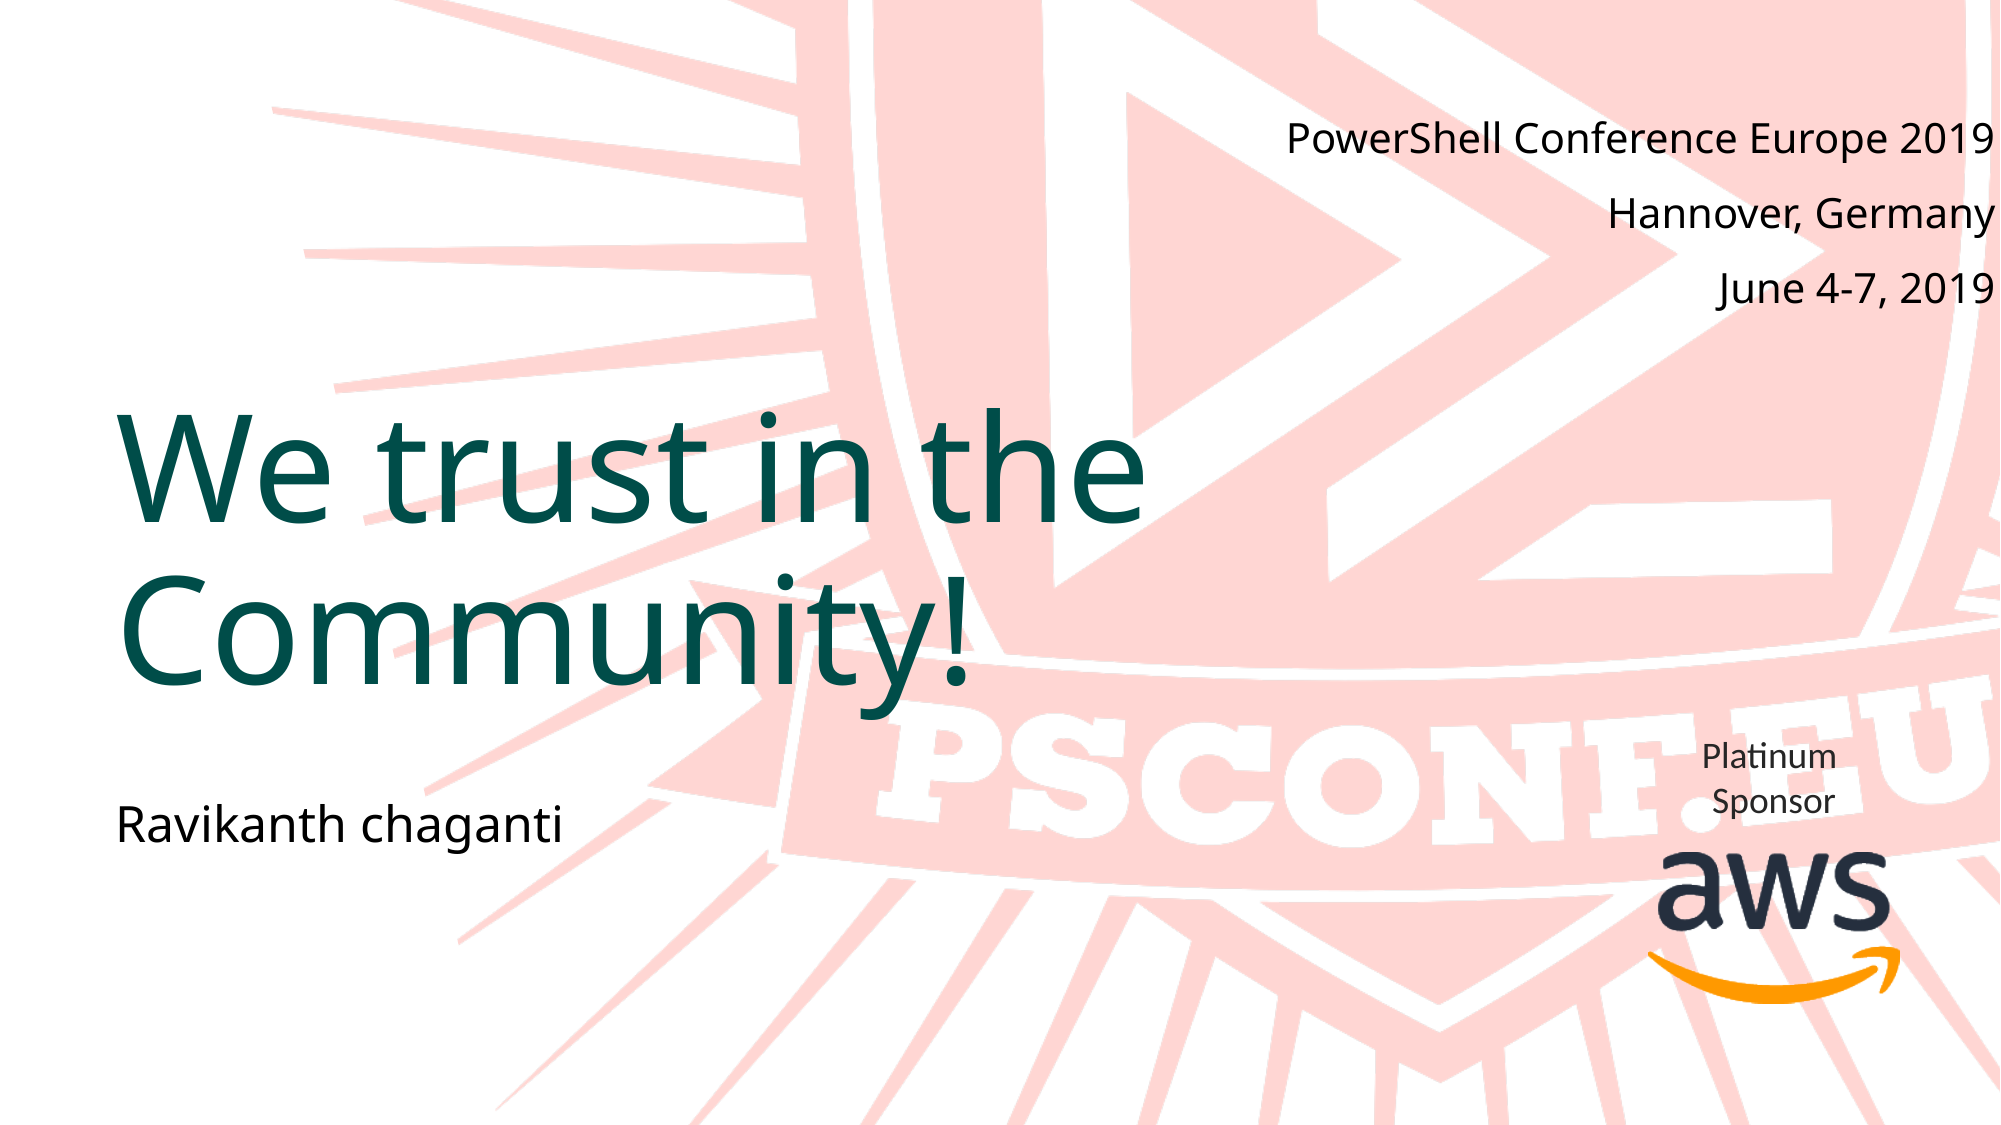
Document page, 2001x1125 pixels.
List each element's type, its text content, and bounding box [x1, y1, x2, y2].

title We trust in the Community! [100, 385, 1625, 777]
subtitle Ravikanth chaganti [100, 791, 1625, 1004]
picture [1648, 852, 1900, 1004]
